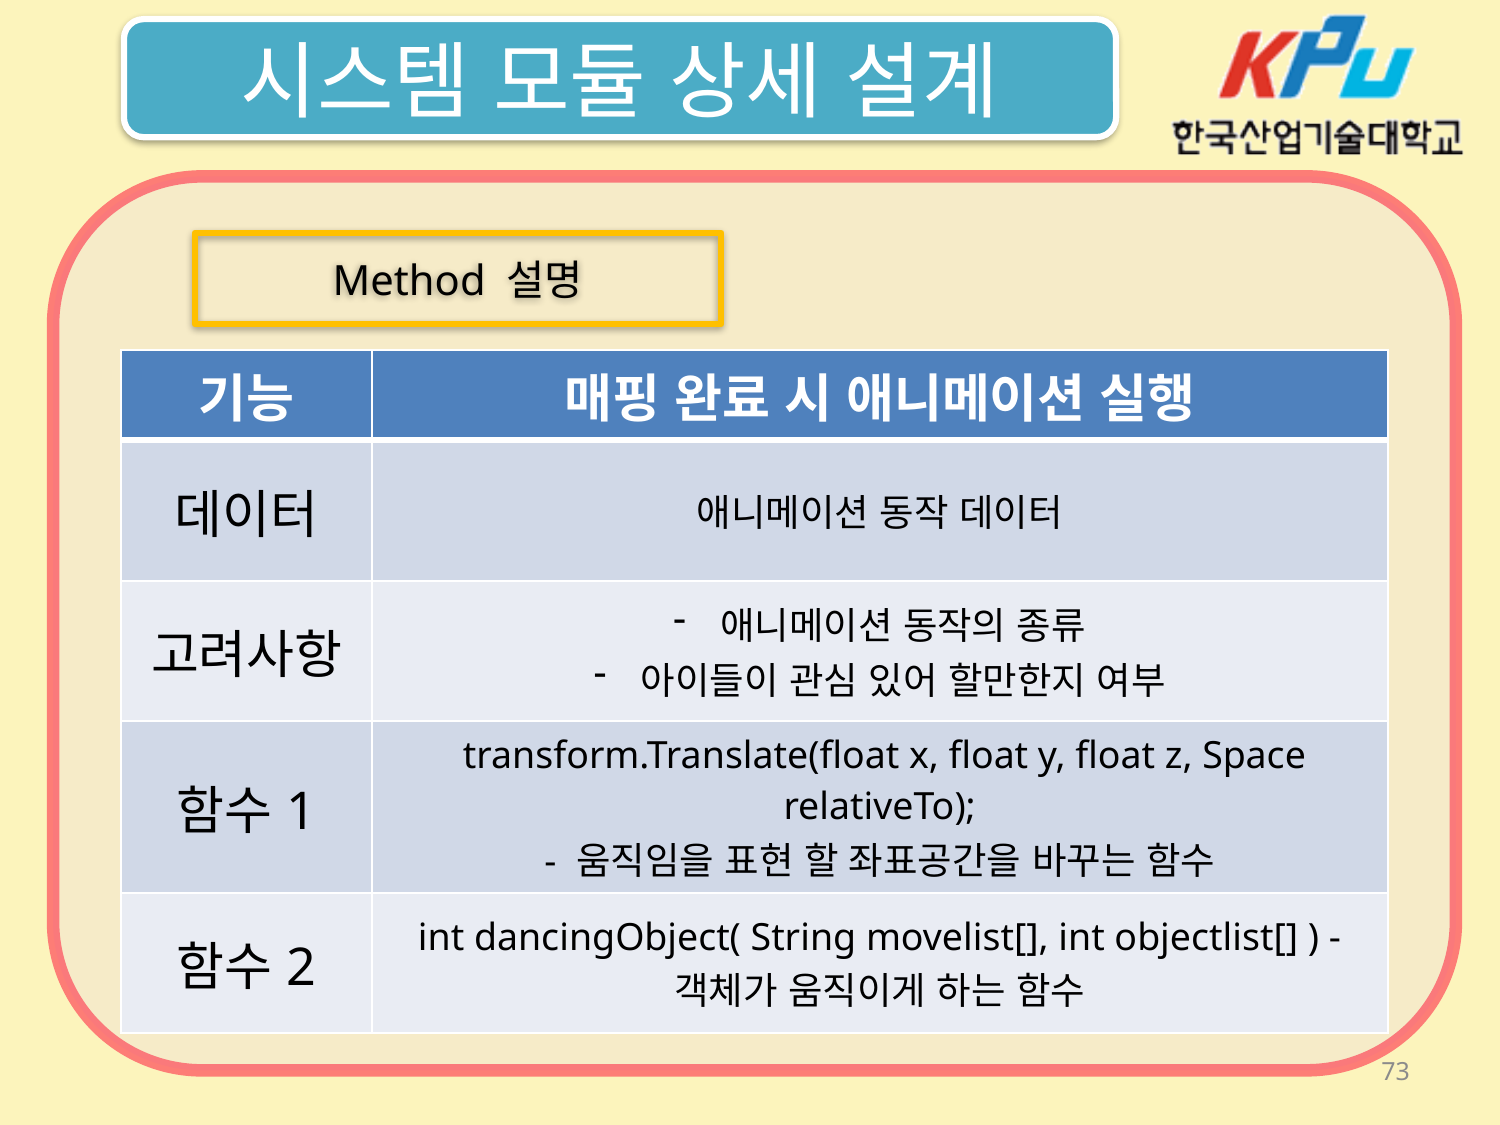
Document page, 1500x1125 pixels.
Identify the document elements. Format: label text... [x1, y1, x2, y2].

text_box Method 설명 [194, 232, 722, 325]
table_header 기능 [122, 351, 371, 437]
text_box [50, 174, 1459, 1073]
table_cell 애니메이션 동작의 종류 아이들이 관심 있어 할만한지 여부 [373, 582, 1387, 720]
text_box 시스템 모듈 상세 설계 [120, 15, 1110, 141]
table_cell 데이터 [122, 443, 371, 580]
table_header 매핑 완료 시 애니메이션 실행 [373, 351, 1387, 437]
table_cell transform.Translate(float x, float y, float z, Space relativeTo); - 움직임을 표현 할 좌표공간을 바꾸는 함수 [373, 722, 1387, 892]
table_cell 애니메이션 동작 데이터 [373, 443, 1387, 580]
picture [1115, 0, 1500, 158]
slide_number 73 [1074, 1042, 1425, 1103]
table_cell int dancingObject( String movelist[], int objectlist[] ) - 객체가 움직이게 하는 함수 [373, 894, 1387, 1032]
table_cell 고려사항 [122, 582, 371, 720]
table_cell 함수2 [122, 894, 371, 1032]
table_cell 함수1 [122, 722, 371, 892]
